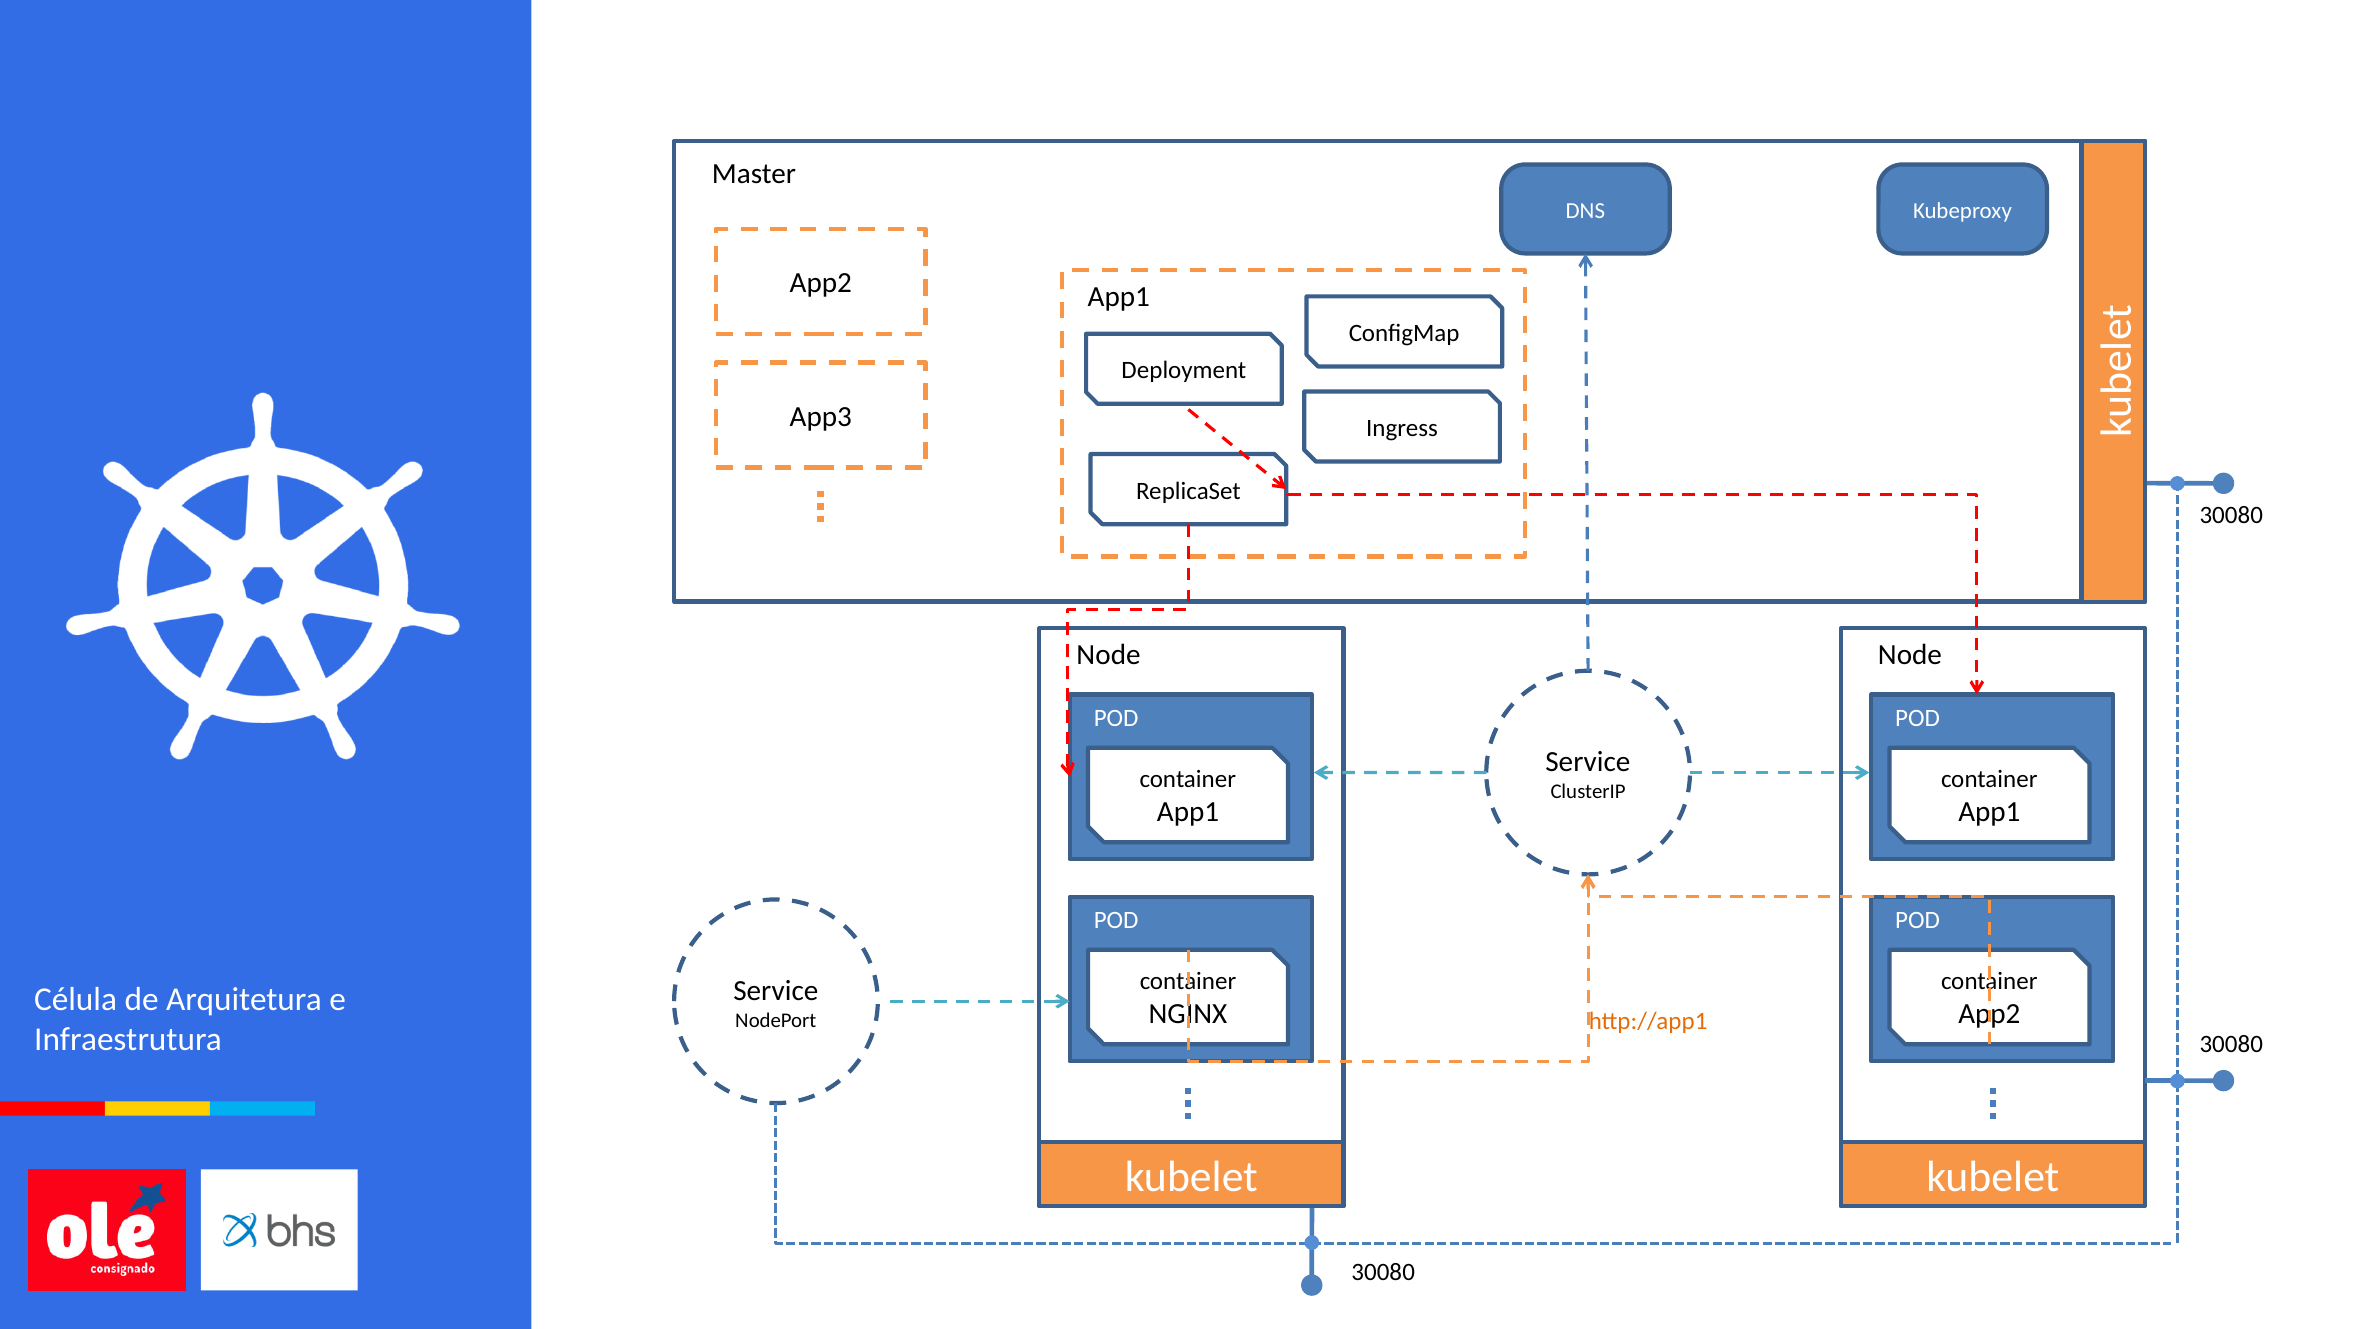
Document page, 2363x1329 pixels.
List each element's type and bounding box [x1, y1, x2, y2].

text_box [0, 0, 532, 1329]
text_box [673, 140, 2287, 1301]
